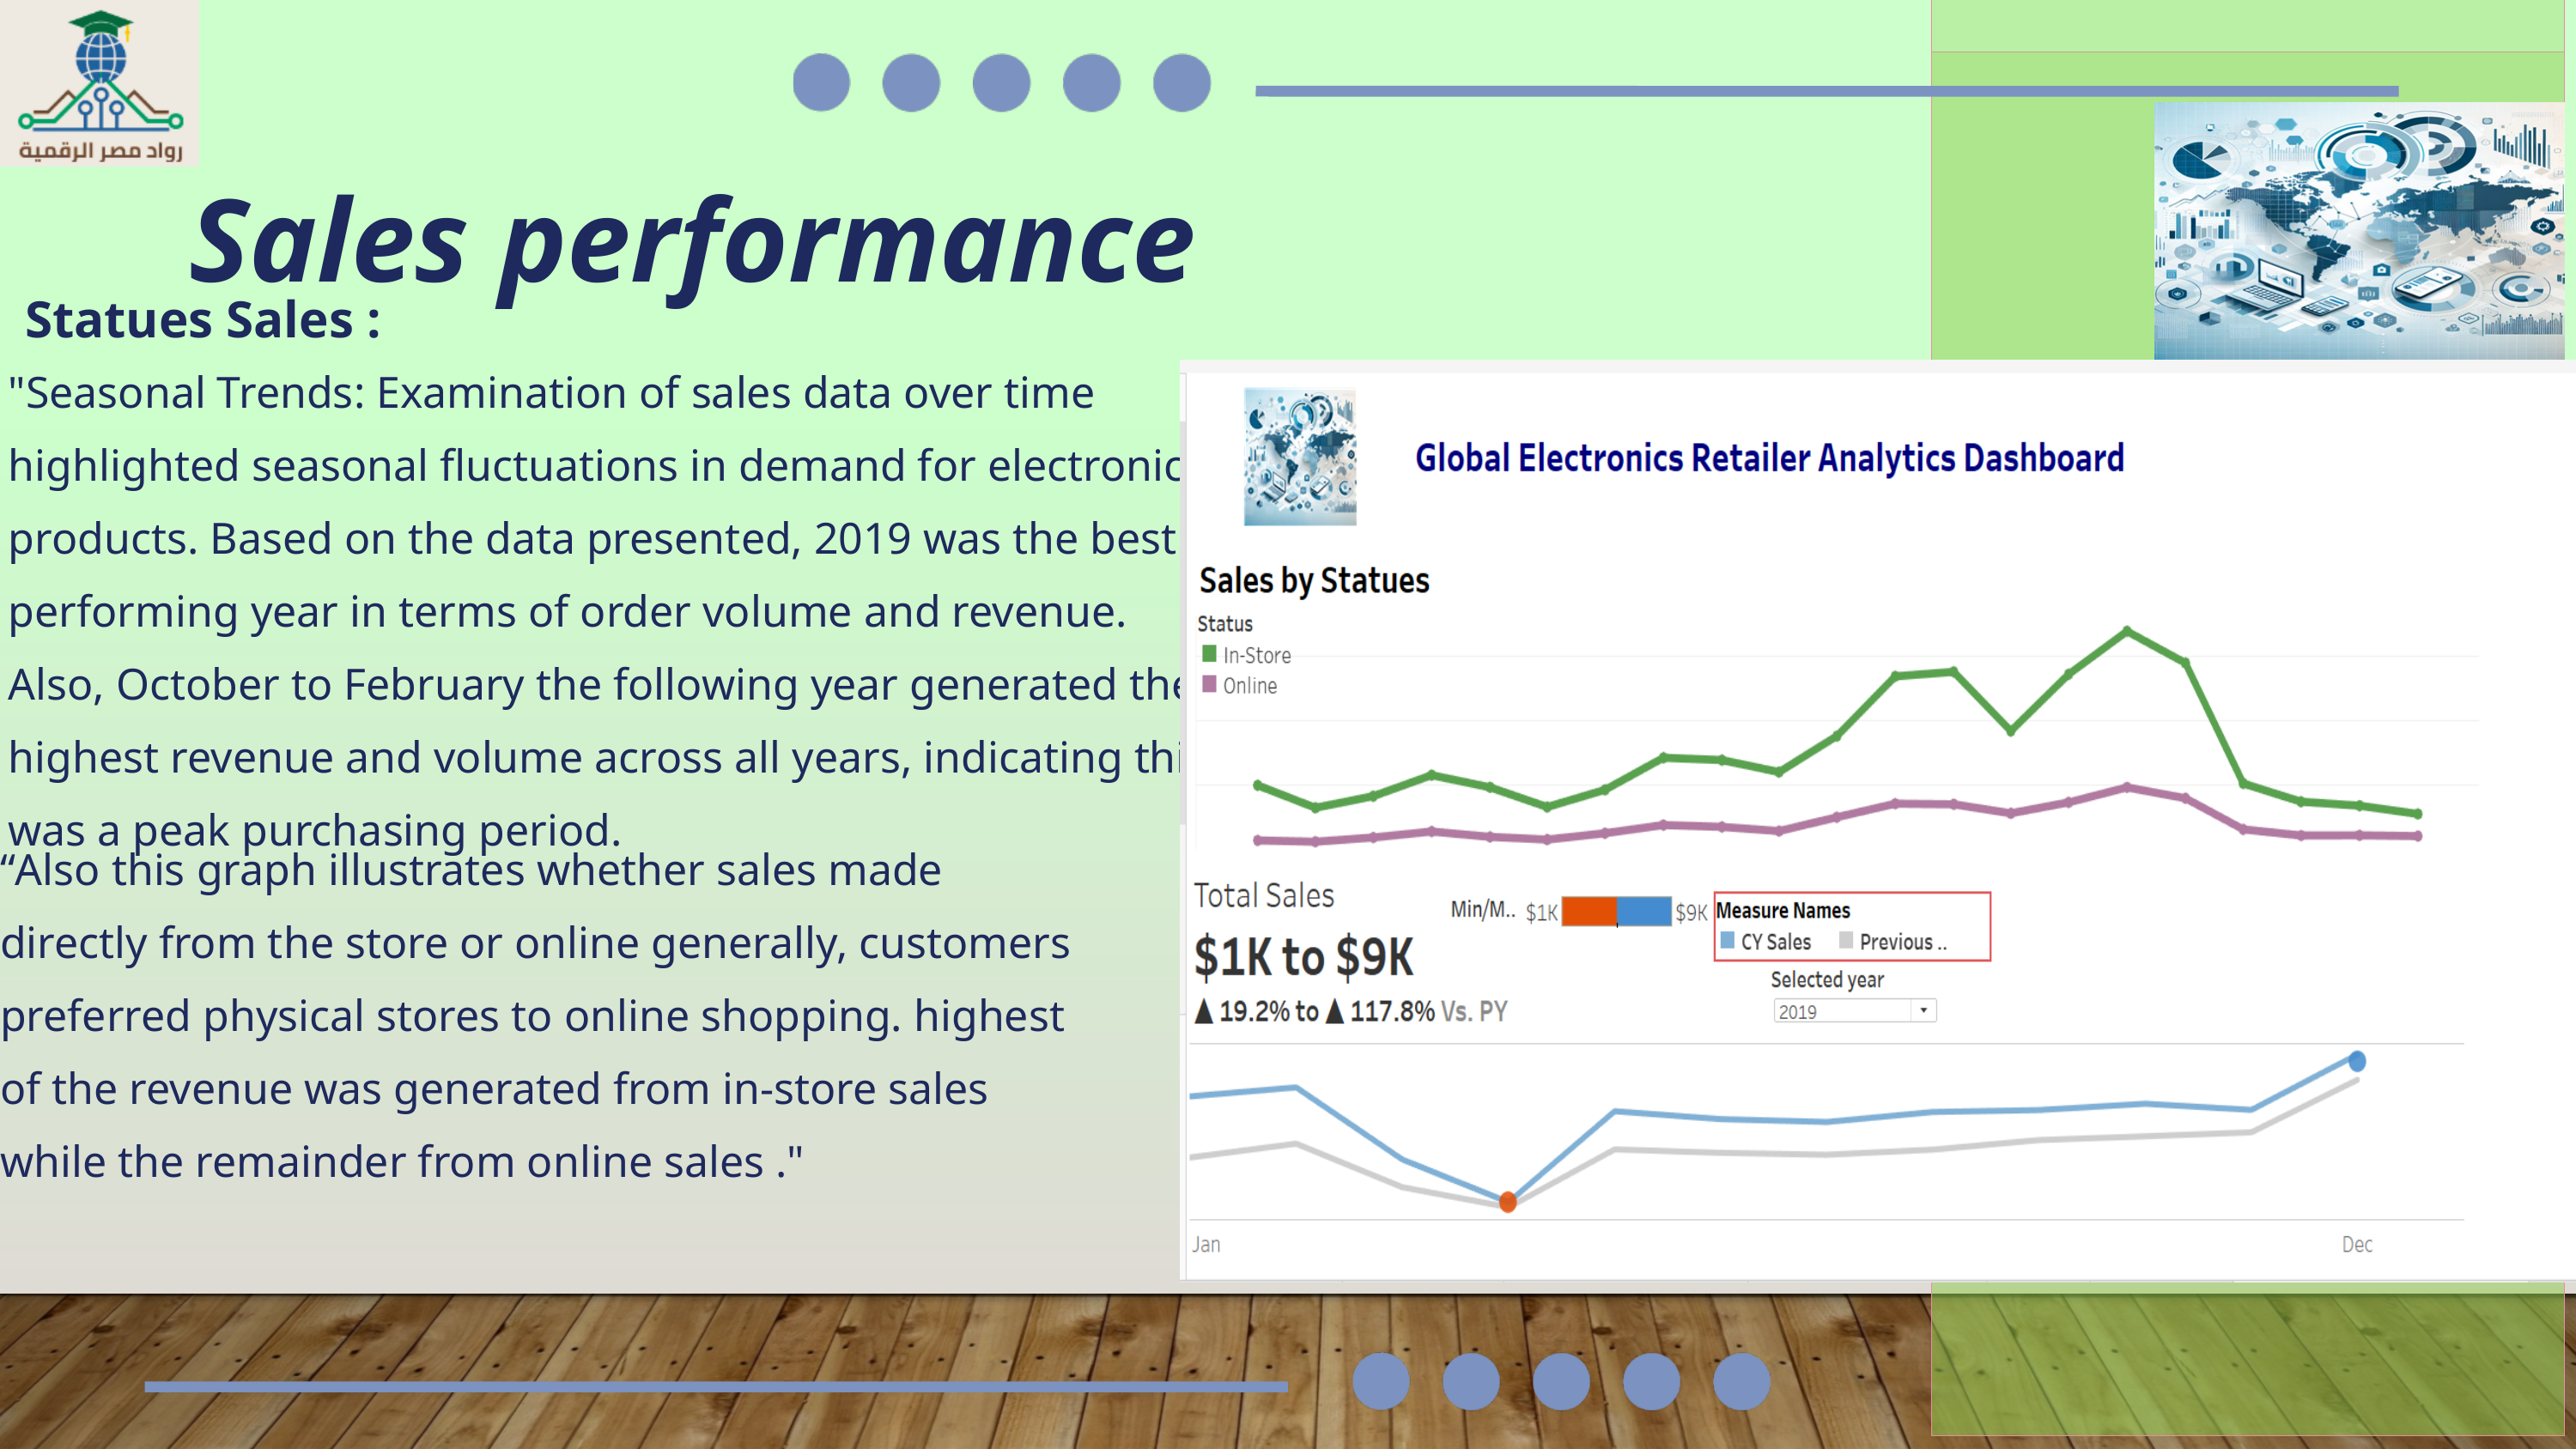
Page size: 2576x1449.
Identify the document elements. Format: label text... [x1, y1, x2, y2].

text_box Statues Sales : [25, 277, 1003, 349]
picture [0, 1294, 2576, 1449]
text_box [1931, 52, 2565, 360]
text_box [1931, 1282, 2565, 1436]
text_box [793, 52, 1212, 115]
picture [1180, 102, 2576, 1282]
text_box "Seasonal Trends: Examination of sales data over time highlighted seasonal fluctuations in demand for electronics products. Based on the data presented, 2019 was the best performing year in terms of order volume and revenue. Also, October to February the following year generated the highest revenue and volume across all years, indicating this was a peak purchasing period. [8, 343, 1214, 855]
text_box [0, 0, 199, 167]
text_box “Also this graph illustrates whether sales made directly from the store or online generally, customers preferred physical stores to online shopping. highest of the revenue was generated from in-store sales while the remainder from online sales ." [0, 821, 1081, 1186]
text_box [1352, 1350, 1771, 1413]
text_box Sales performance [189, 144, 1700, 306]
